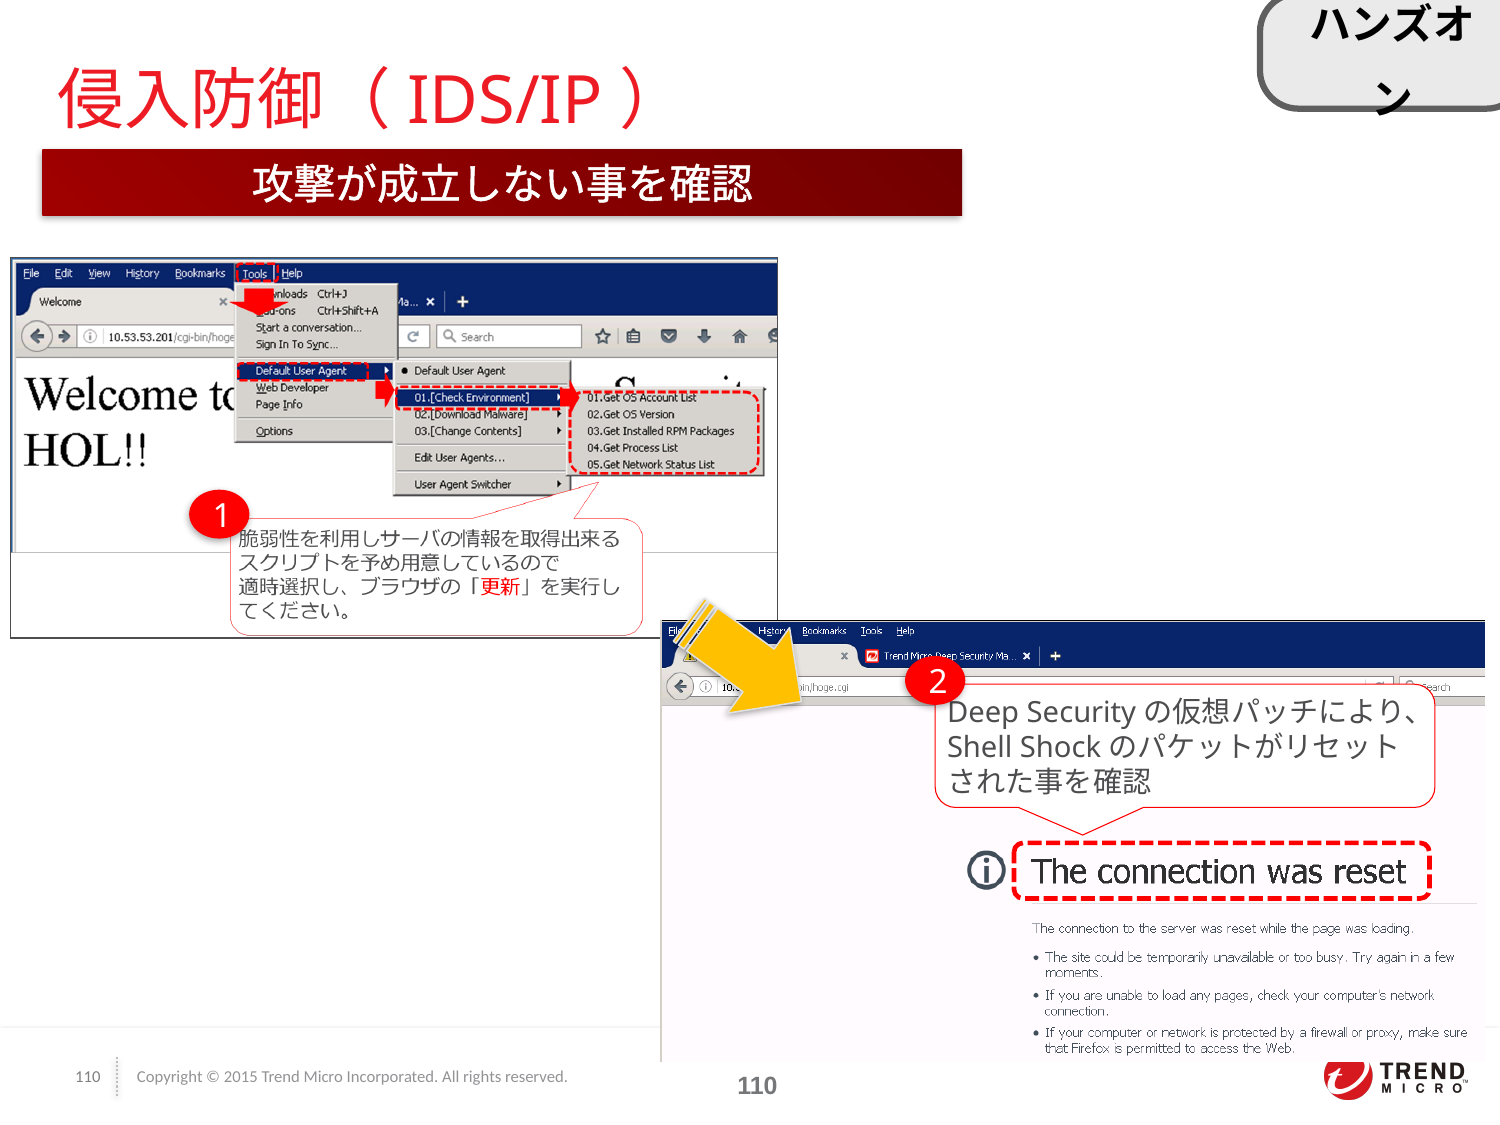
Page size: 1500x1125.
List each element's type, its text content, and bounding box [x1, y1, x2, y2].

text_box 攻撃が成立しない事を確認 [42, 149, 963, 216]
picture [10, 257, 1485, 1100]
text_box ハンズオン [1257, 0, 1500, 111]
text_box [249, 1046, 824, 1108]
text_box 侵入防御（IDS/IP） [42, 43, 1145, 161]
